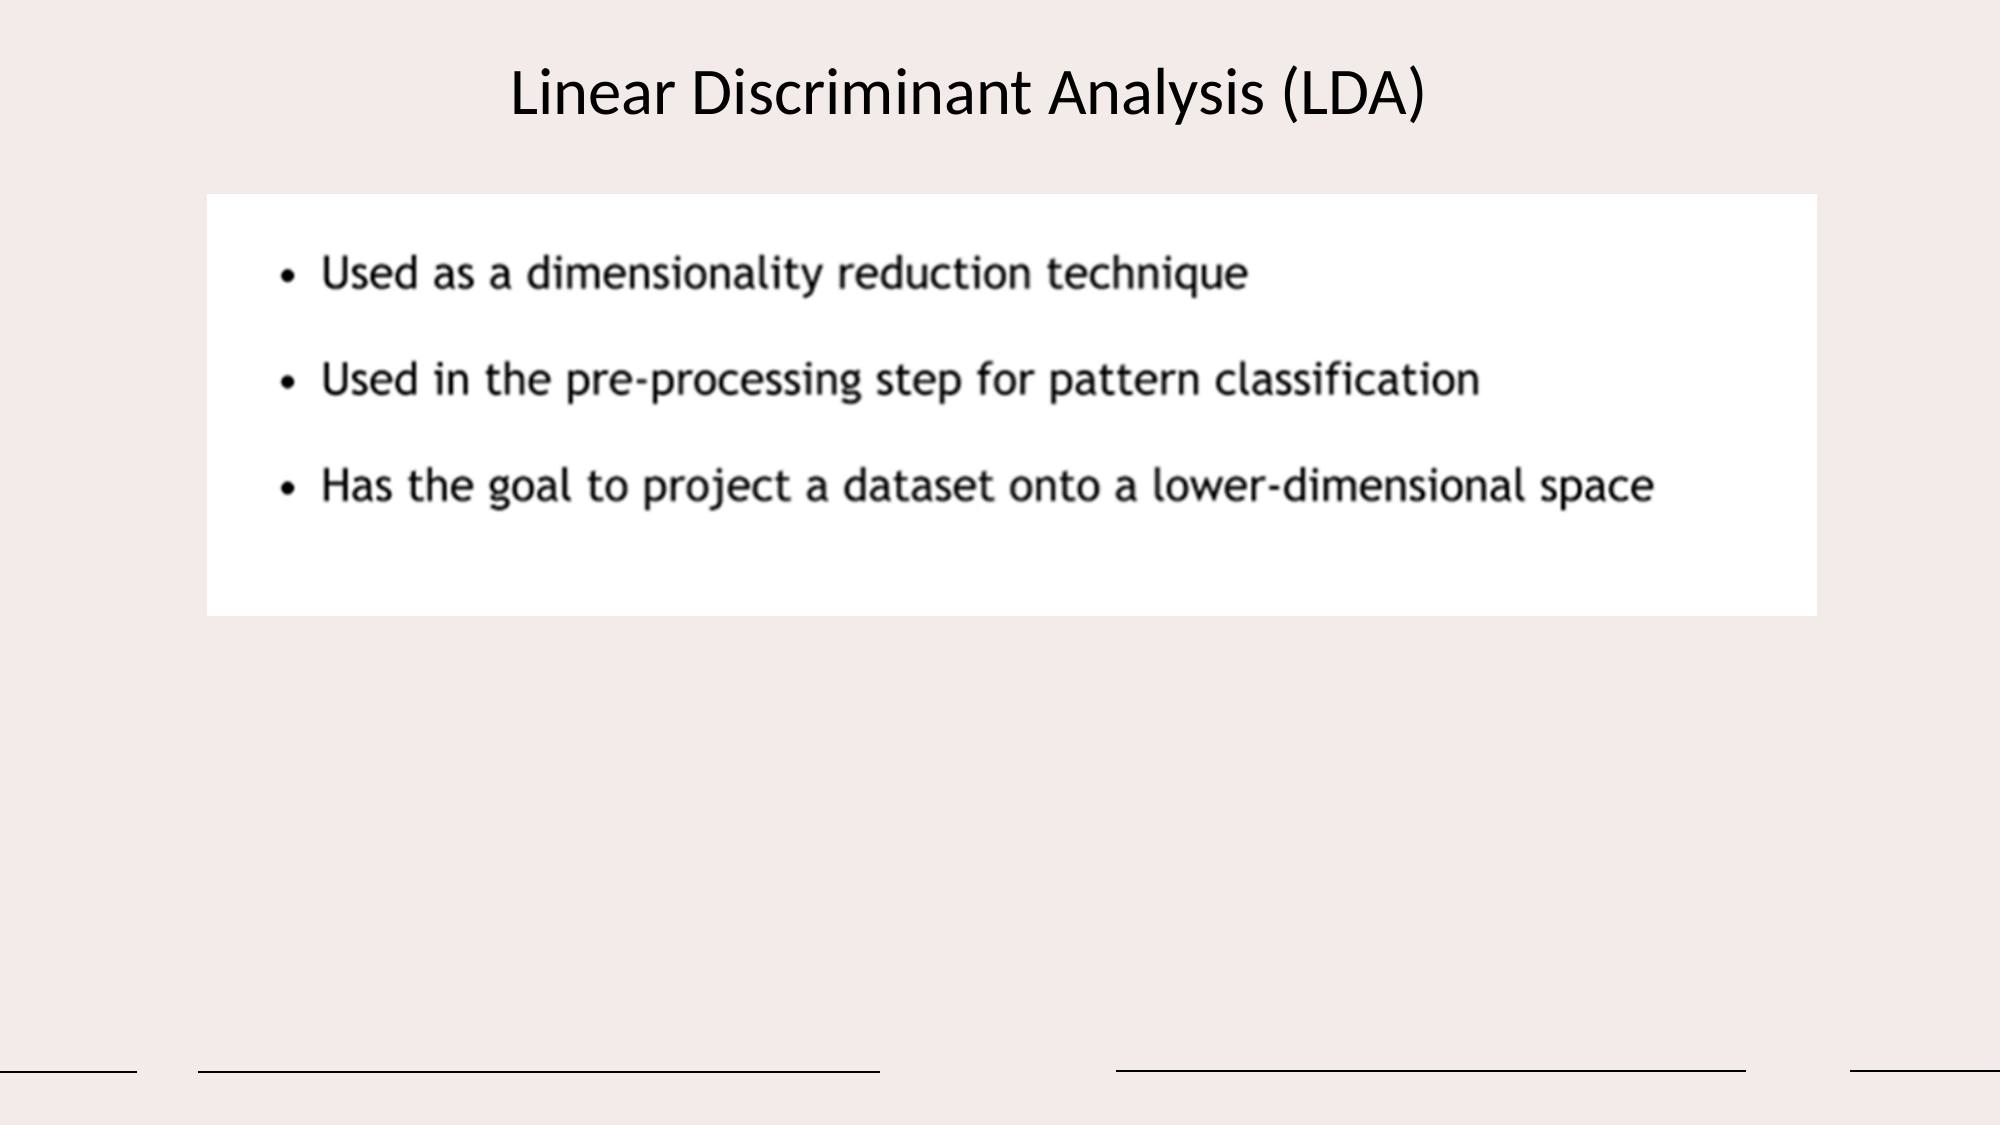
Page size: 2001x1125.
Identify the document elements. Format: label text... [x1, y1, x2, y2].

picture [207, 194, 1817, 616]
text_box Linear Discriminant Analysis (LDA) [476, 40, 1463, 136]
